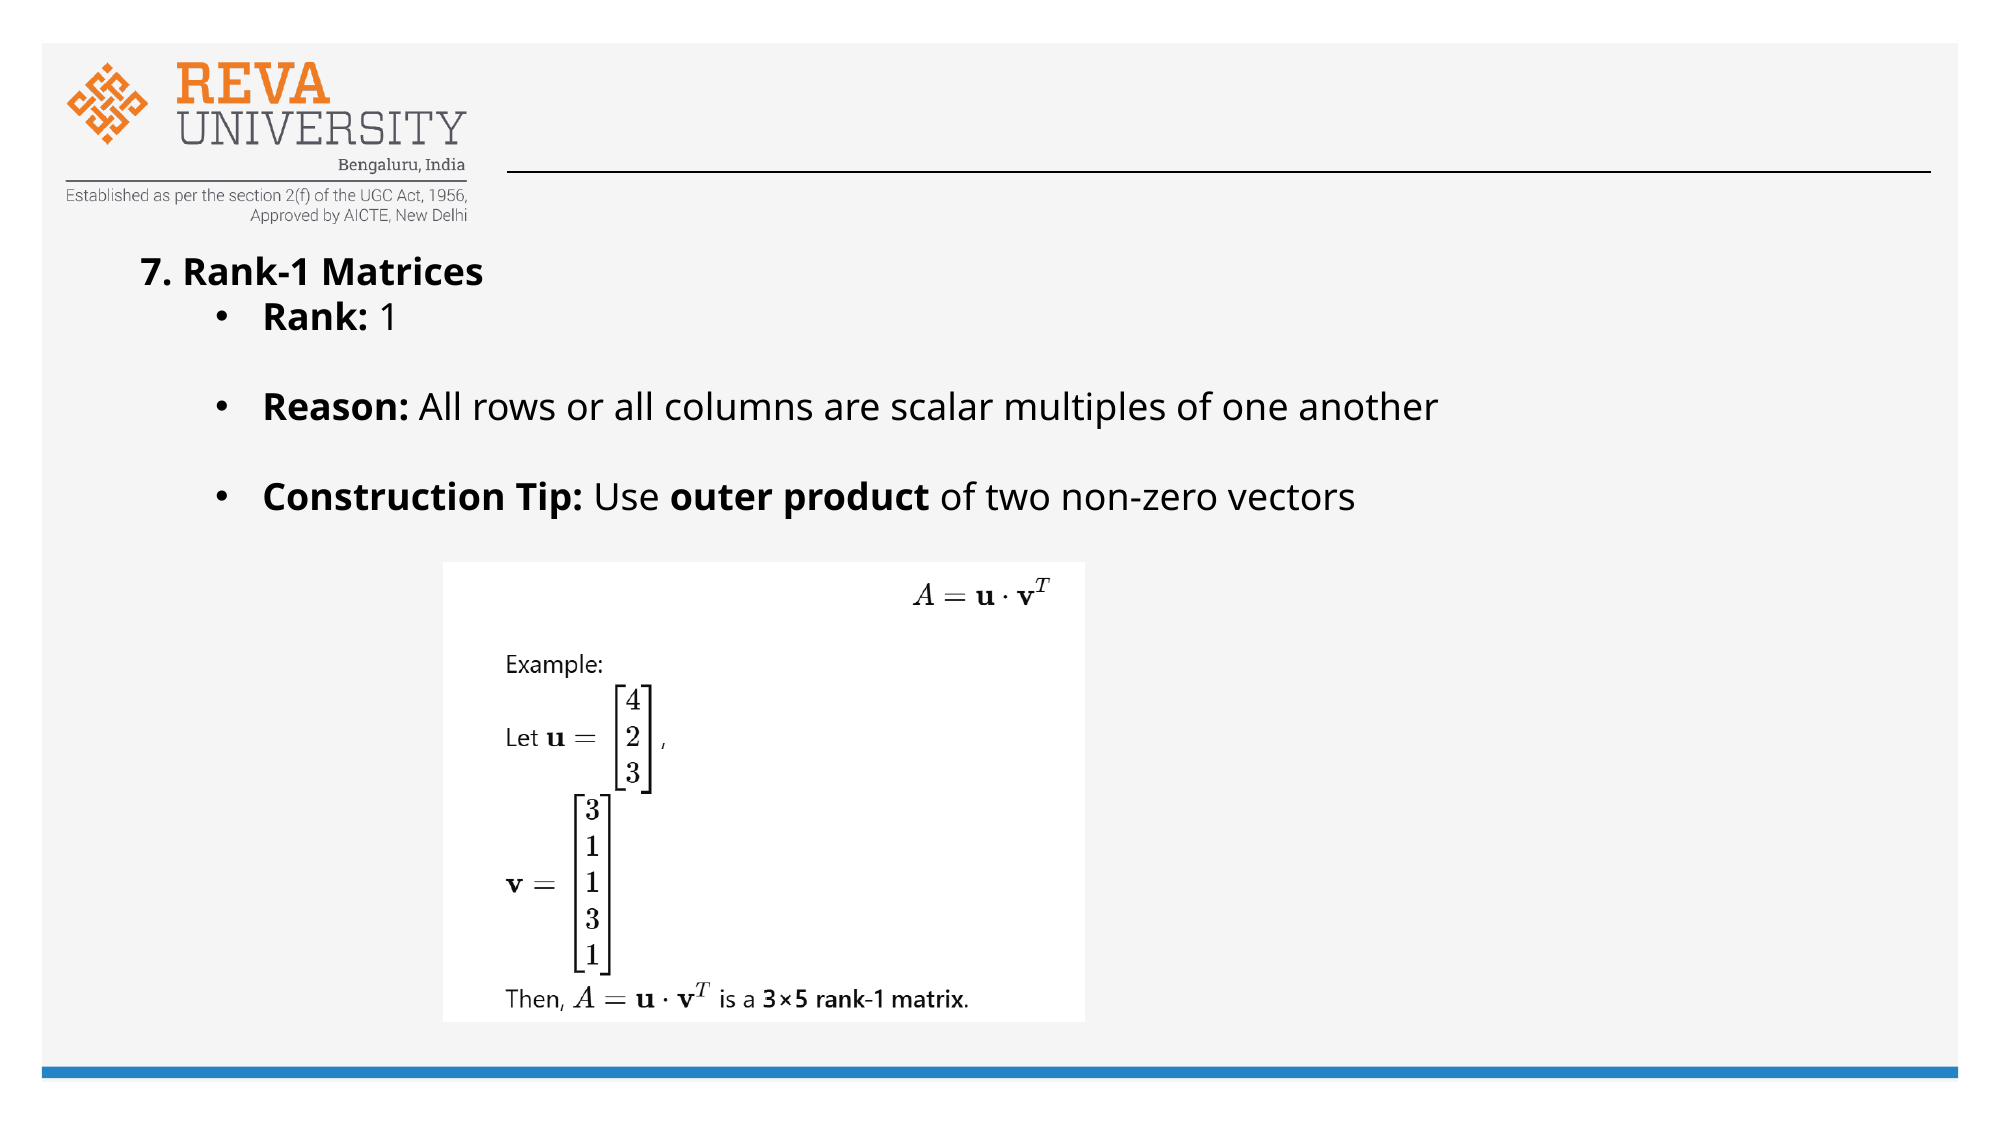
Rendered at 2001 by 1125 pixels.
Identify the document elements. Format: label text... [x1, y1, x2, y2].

text_box 7. Rank-1 Matrices Rank: 1 Reason: All rows or all columns are scalar multiples of one another Construction Tip: Use outer product of two non-zero vectors [125, 240, 1570, 526]
picture [443, 562, 1085, 1022]
picture [65, 62, 467, 224]
